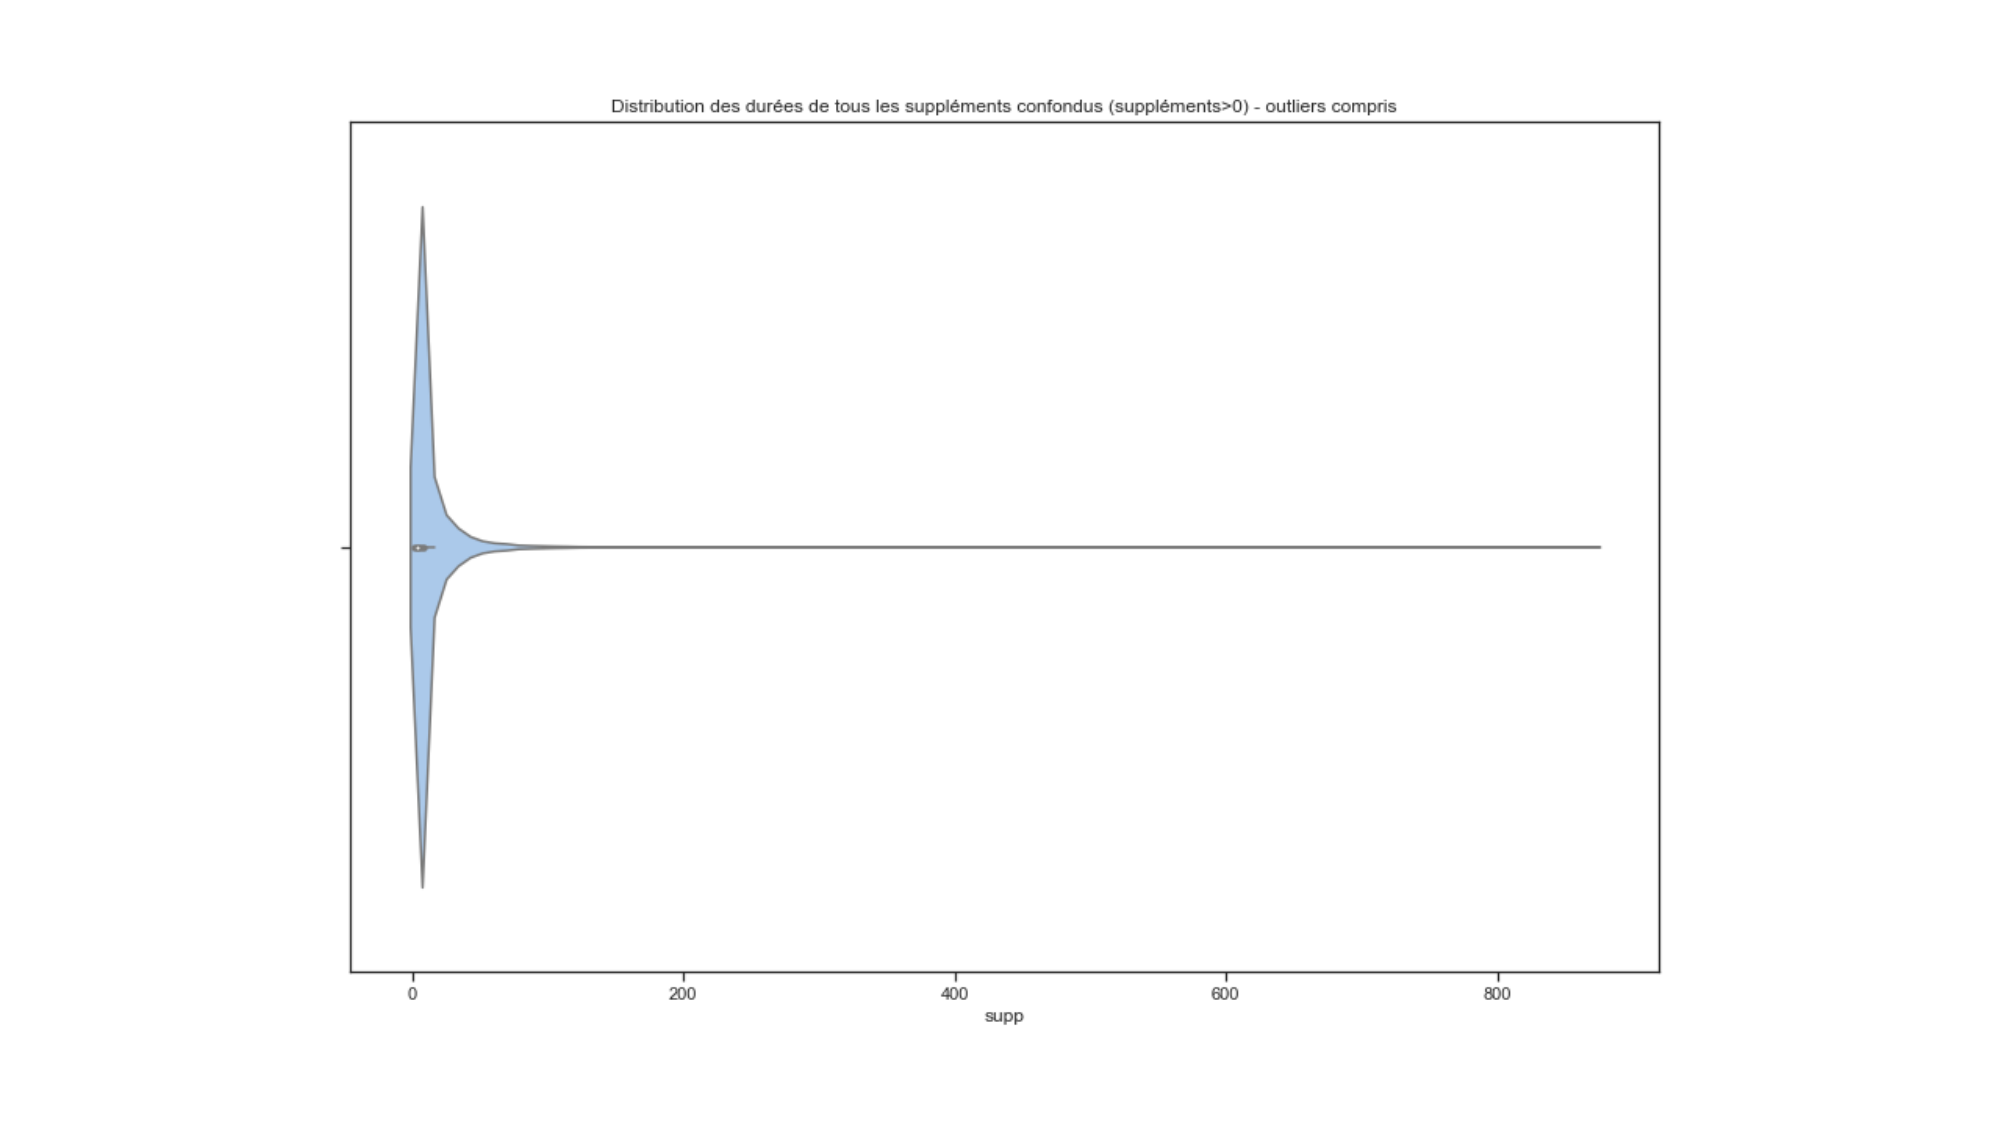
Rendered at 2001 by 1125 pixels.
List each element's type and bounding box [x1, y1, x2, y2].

picture [330, 89, 1670, 1036]
